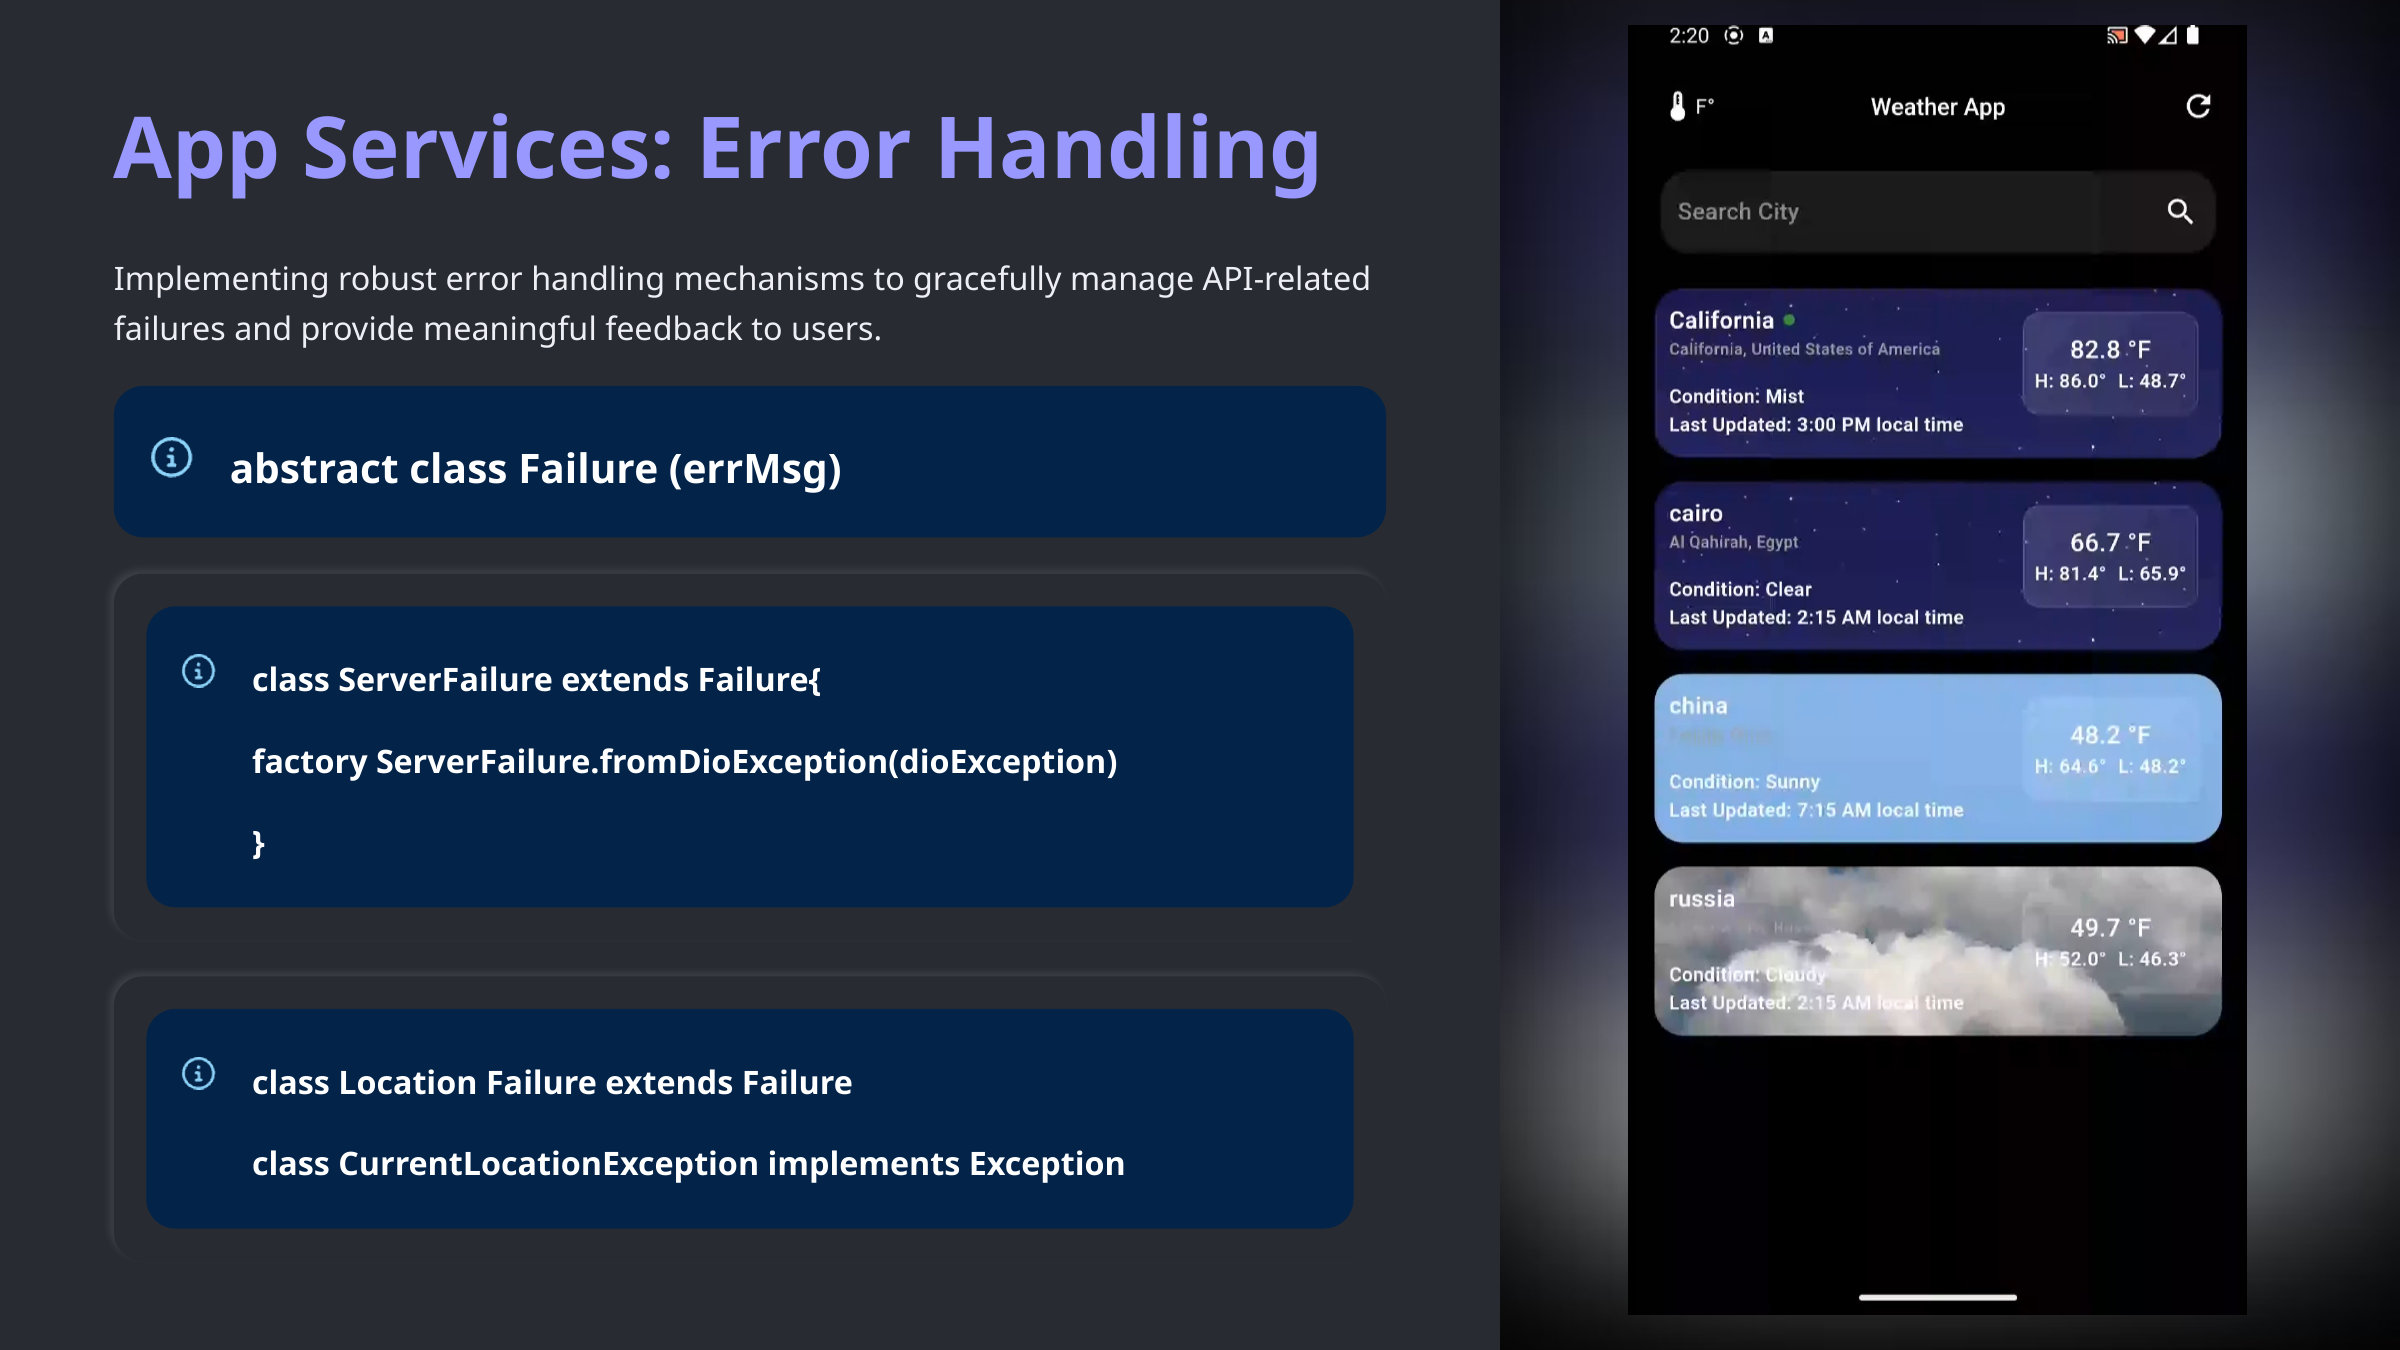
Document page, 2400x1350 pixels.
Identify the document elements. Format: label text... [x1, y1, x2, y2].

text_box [1627, 24, 2248, 1316]
text_box Implementing robust error handling mechanisms to gracefully manage API-related failures and provide meaningful feedback to users. [113, 245, 1387, 350]
picture [1499, 0, 2400, 1350]
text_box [113, 385, 1387, 538]
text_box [113, 976, 1387, 1262]
text_box App Services: Error Handling [113, 89, 1210, 197]
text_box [113, 573, 1387, 940]
